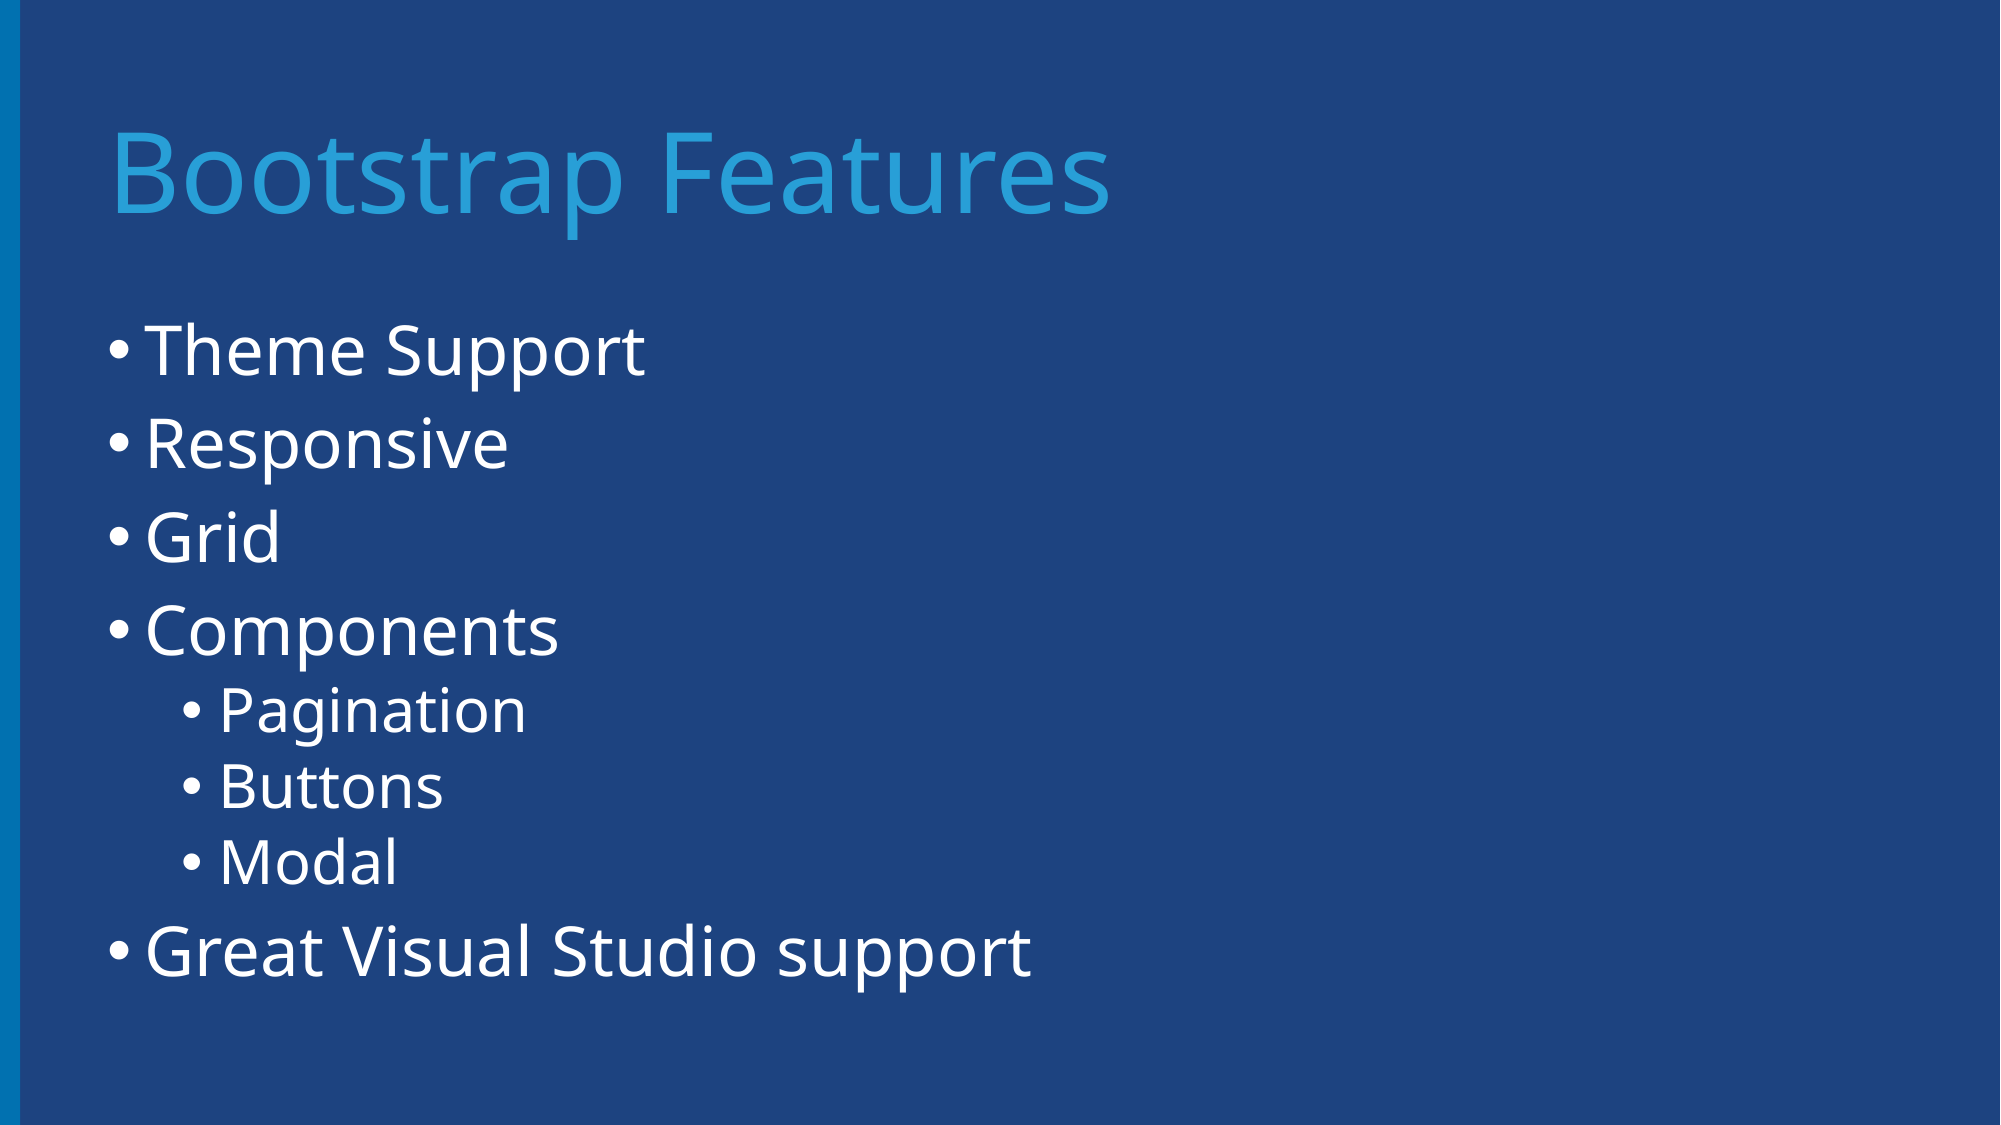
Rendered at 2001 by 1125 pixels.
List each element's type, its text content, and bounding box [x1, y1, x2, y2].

title Bootstrap Features [92, 68, 1910, 286]
list Theme Support Responsive Grid Components Pagination Buttons Modal Great Visual Studio support [92, 307, 1910, 1000]
